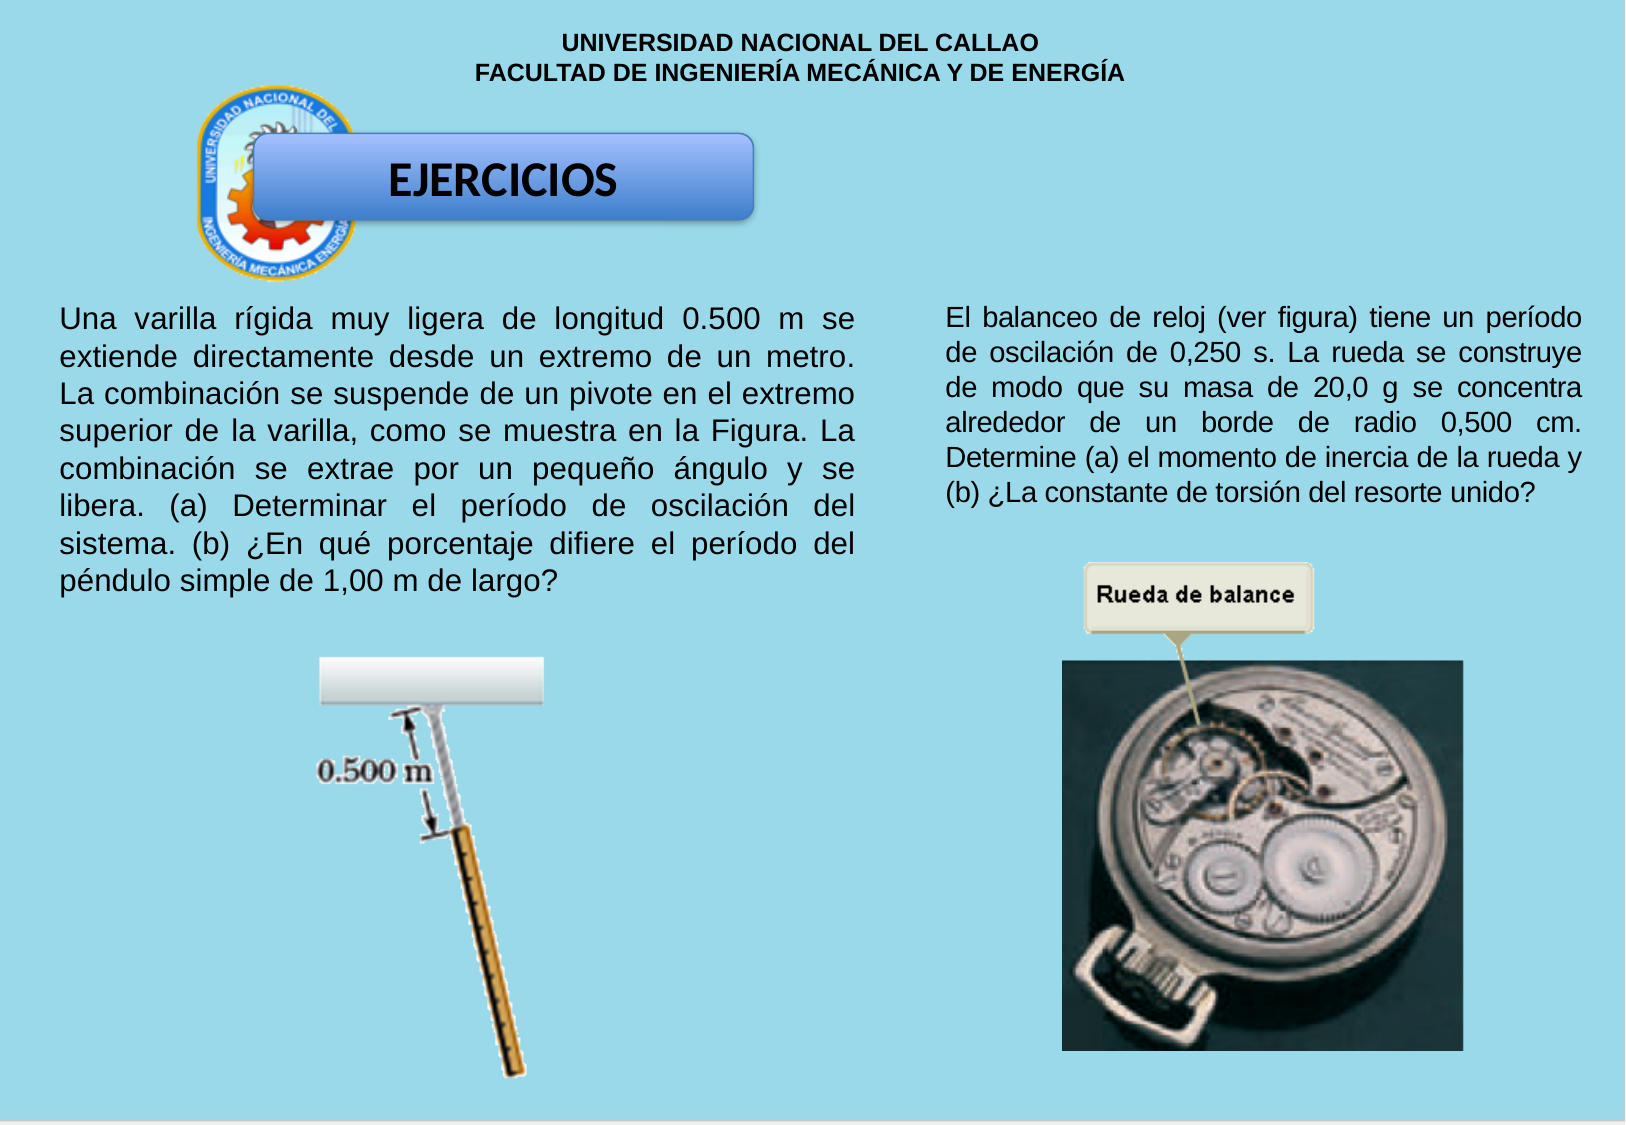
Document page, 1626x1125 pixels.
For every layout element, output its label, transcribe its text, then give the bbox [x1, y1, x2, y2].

picture [0, 0, 1626, 1125]
text_box UNIVERSIDAD NACIONAL DEL CALLAO FACULTAD DE INGENIERÍA MECÁNICA Y DE ENERGÍA [304, 19, 1297, 94]
text_box EJERCICIOS [252, 132, 755, 221]
text_box Una varilla rígida muy ligera de longitud 0.500 m se extiende directamente desde un extremo de un metro. La combinación se suspende de un pivote en el extremo superior de la varilla, como se muestra en la Figura. La combinación se extrae por un pequeño ángulo y se libera. (a) Determinar el período de oscilación del sistema. (b) ¿En qué porcentaje difiere el período del péndulo simple de 1,00 m de largo? [44, 290, 872, 606]
text_box El balanceo de reloj (ver figura) tiene un período de oscilación de 0,250 s. La rueda se construye de modo que su masa de 20,0 g se concentra alrededor de un borde de radio 0,500 cm. Determine (a) el momento de inercia de la rueda y (b) ¿La constante de torsión del resorte unido? [930, 290, 1597, 516]
